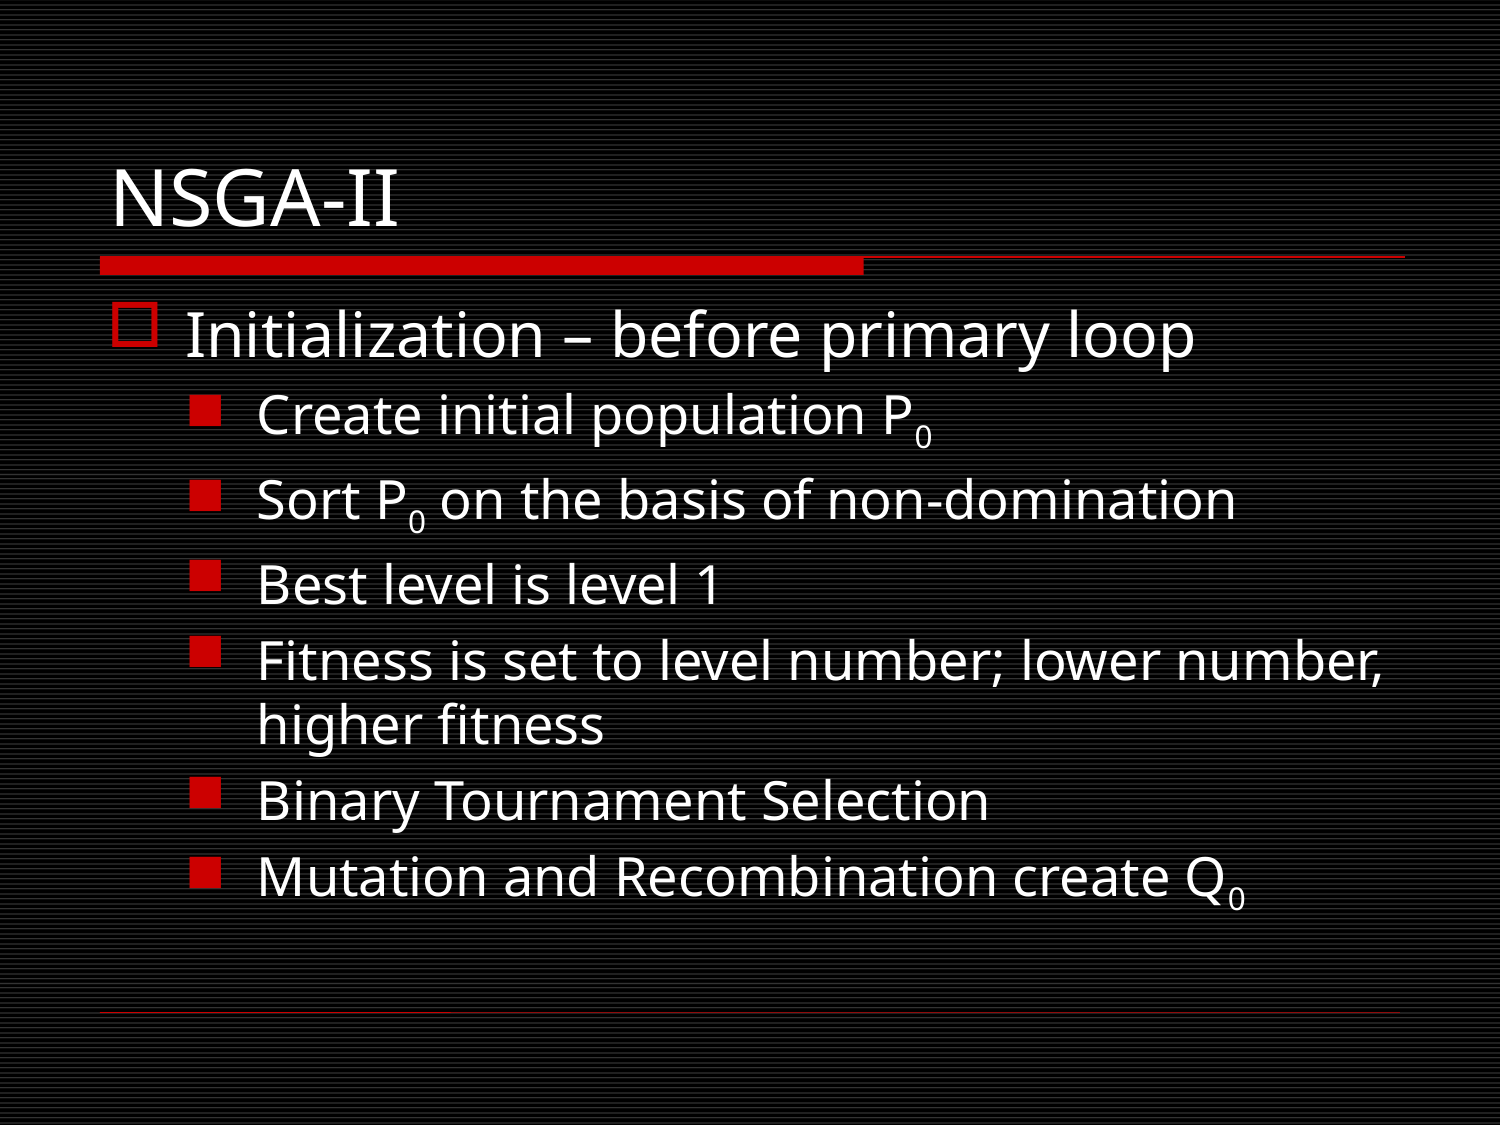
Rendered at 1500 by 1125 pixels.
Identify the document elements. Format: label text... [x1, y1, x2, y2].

title NSGA-II [94, 50, 1407, 250]
picture [0, 0, 1500, 1125]
list Initialization – before primary loop Create initial population P0 Sort P0 on the basis of non-domination Best level is level 1 Fitness is set to level number; lower number, higher fitness Binary Tournament Selection Mutation and Recombination create Q0 [92, 287, 1406, 988]
